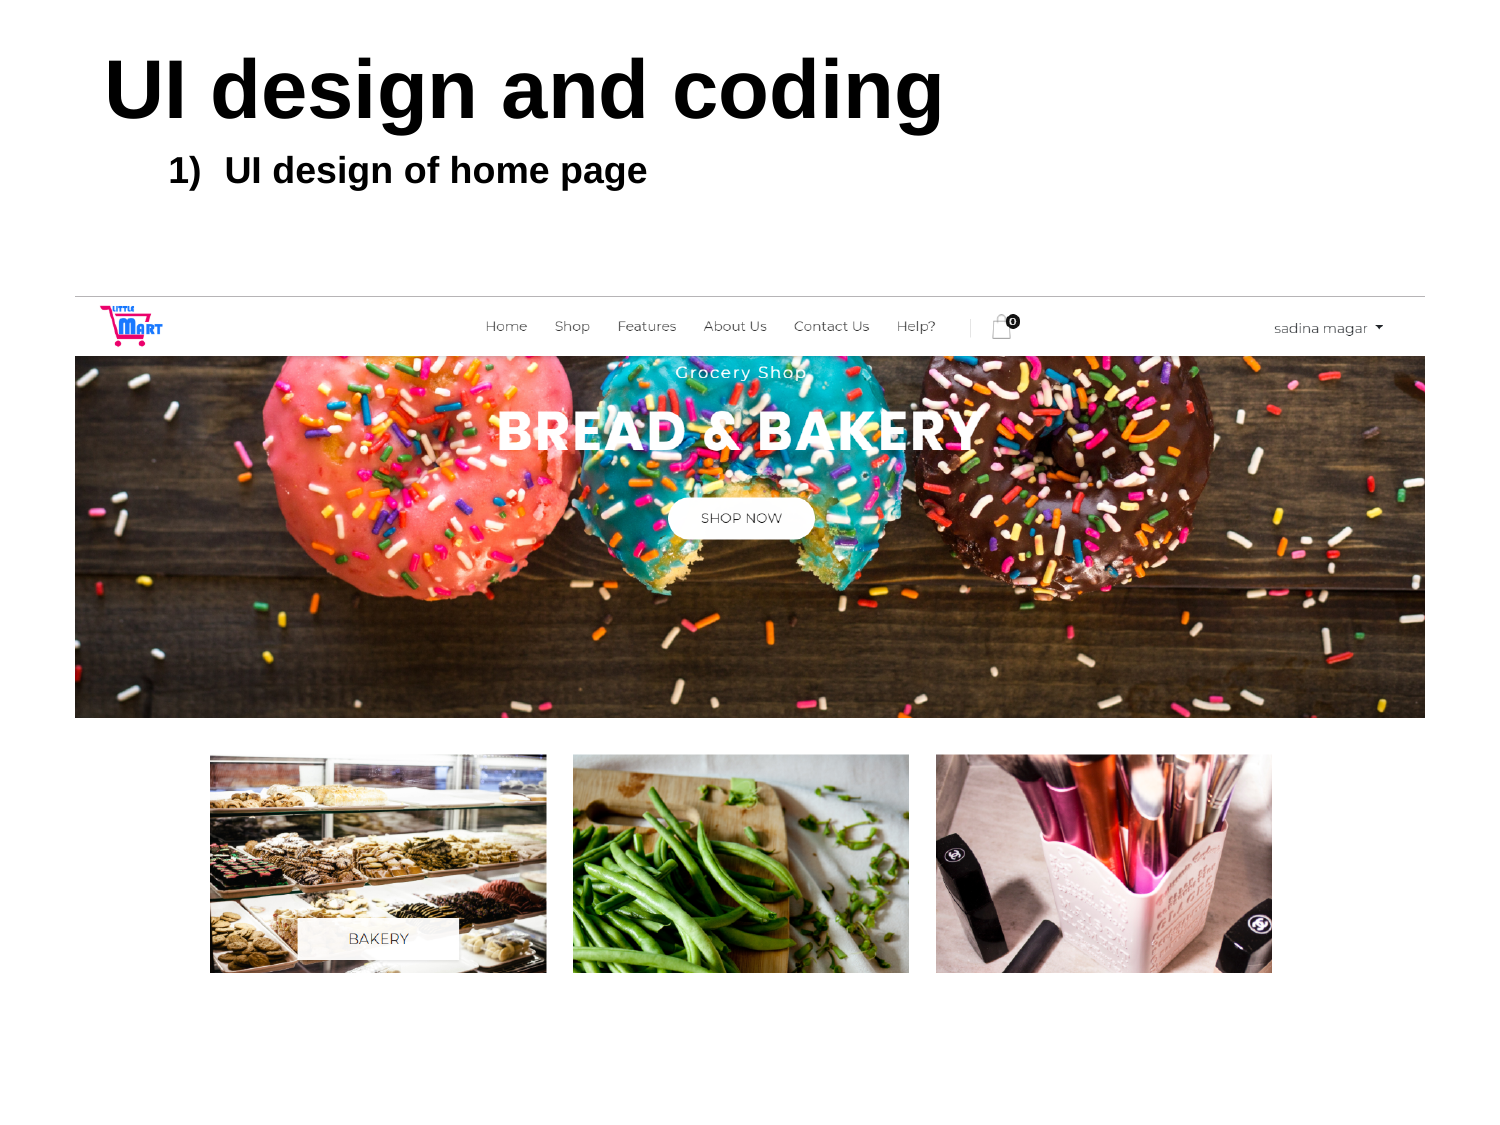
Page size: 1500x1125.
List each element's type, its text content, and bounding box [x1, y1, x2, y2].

text_box UI design of home page [137, 137, 700, 200]
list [74, 294, 1426, 973]
title UI design and coding [50, 45, 1000, 125]
